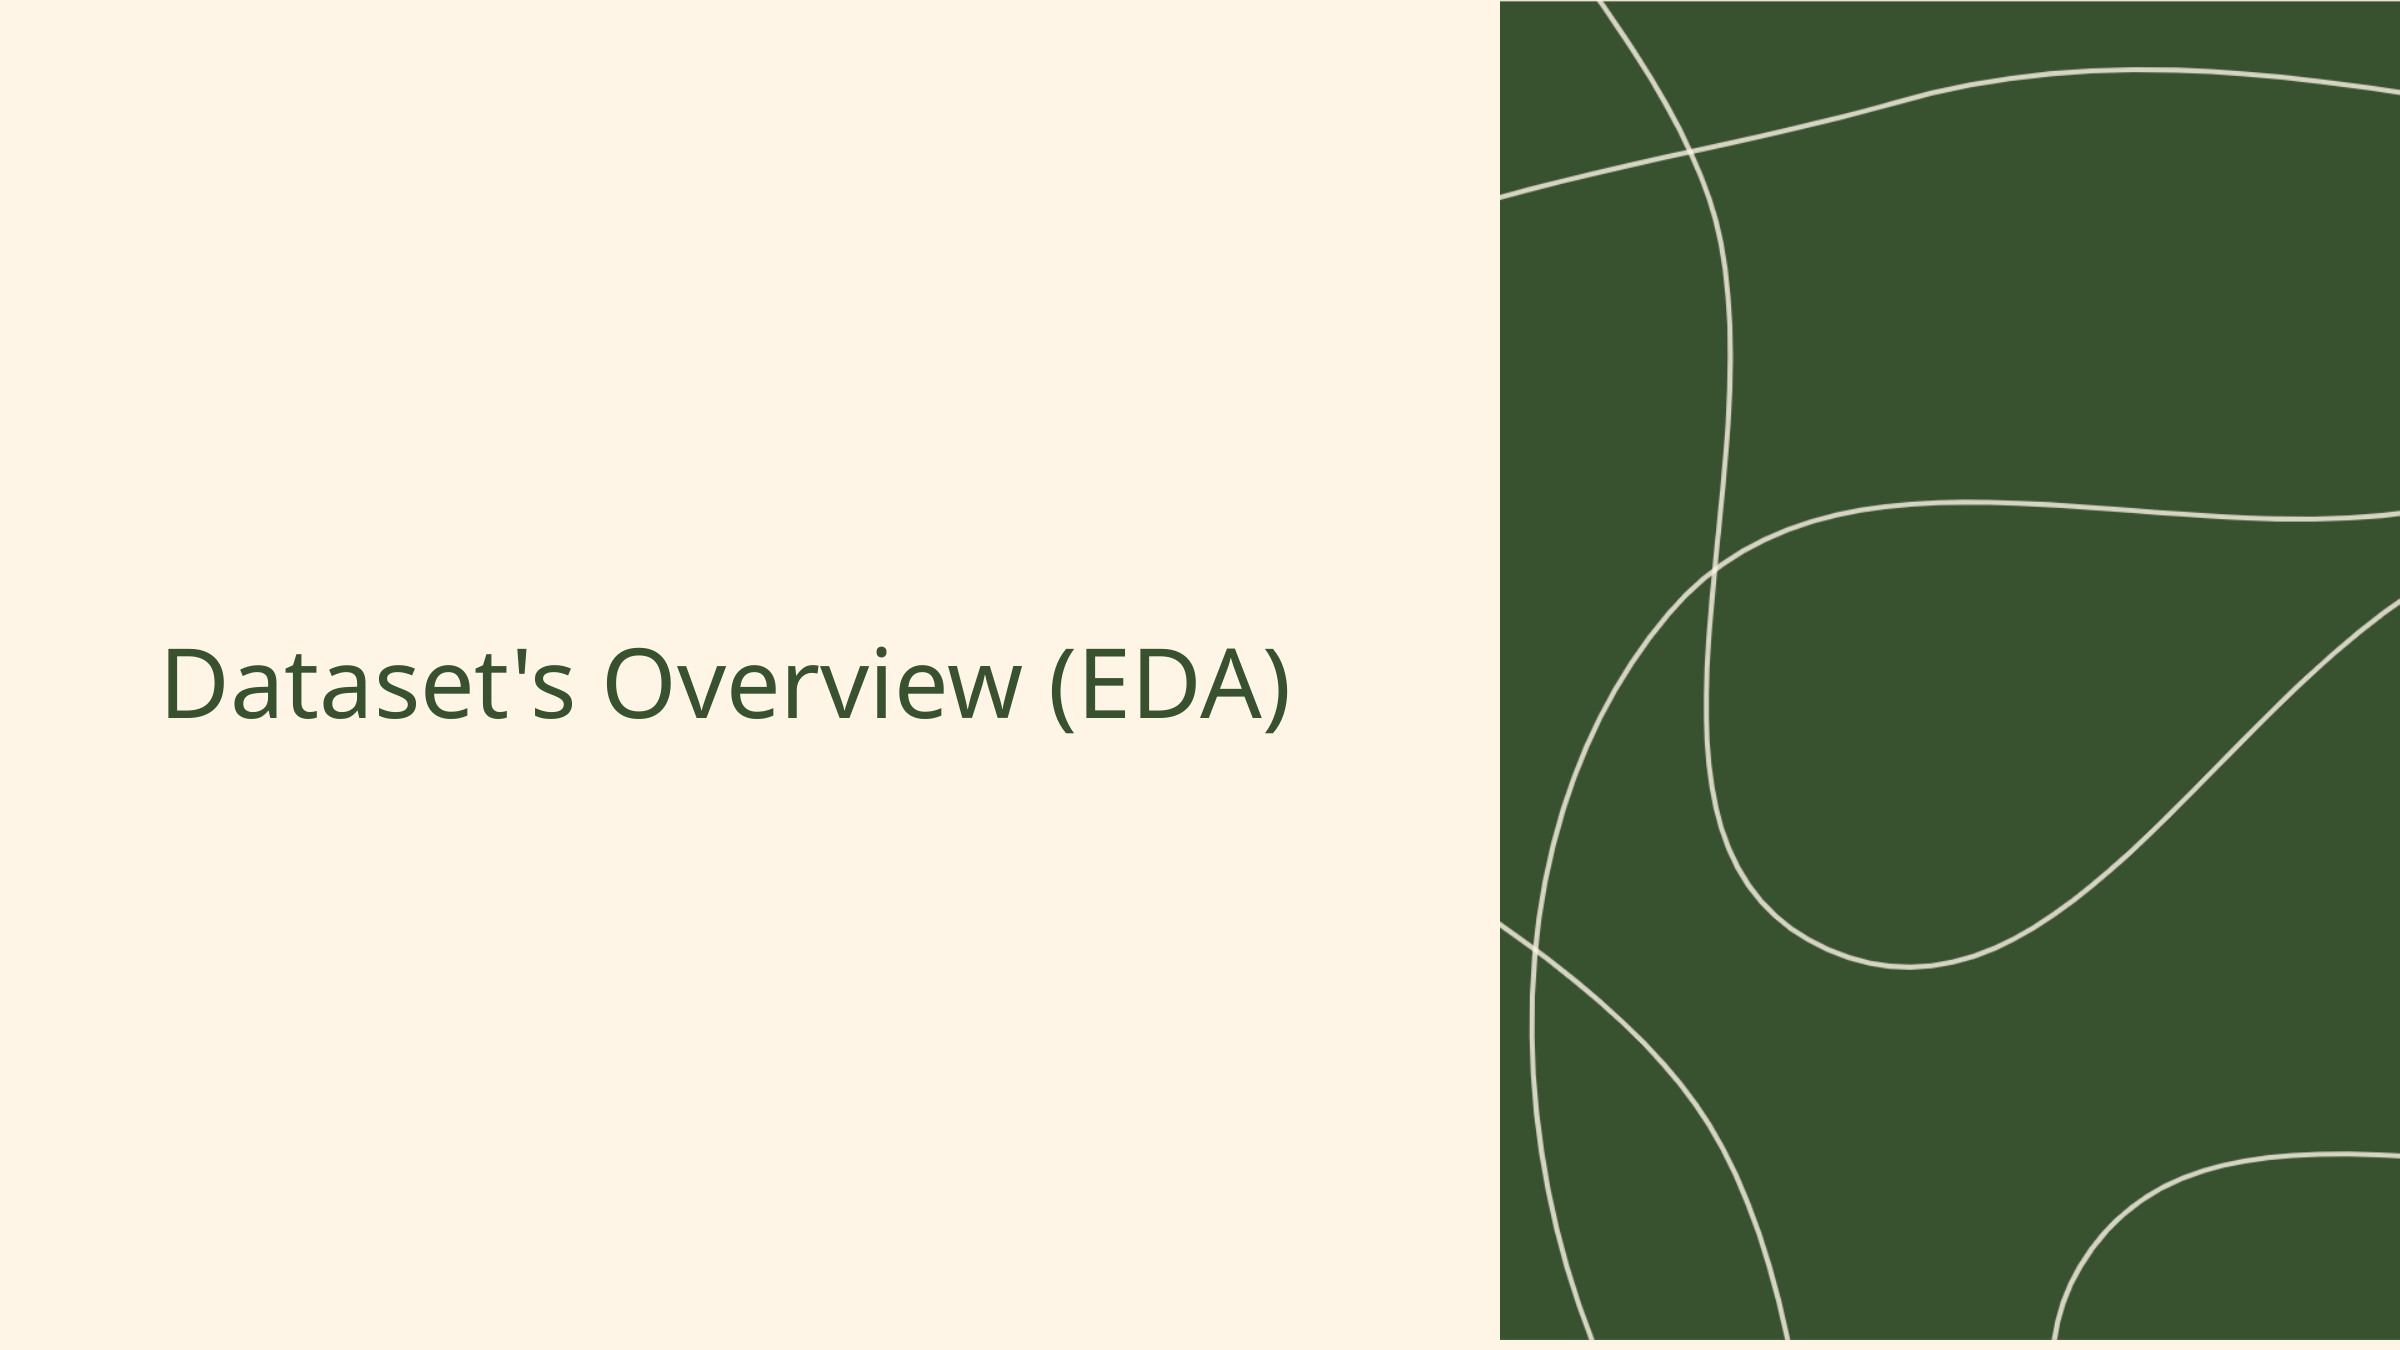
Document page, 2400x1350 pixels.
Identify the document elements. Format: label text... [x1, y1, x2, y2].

text_box [0, 0, 2400, 1350]
text_box Dataset's Overview (EDA) [145, 609, 1282, 730]
picture [1499, 0, 2400, 1340]
